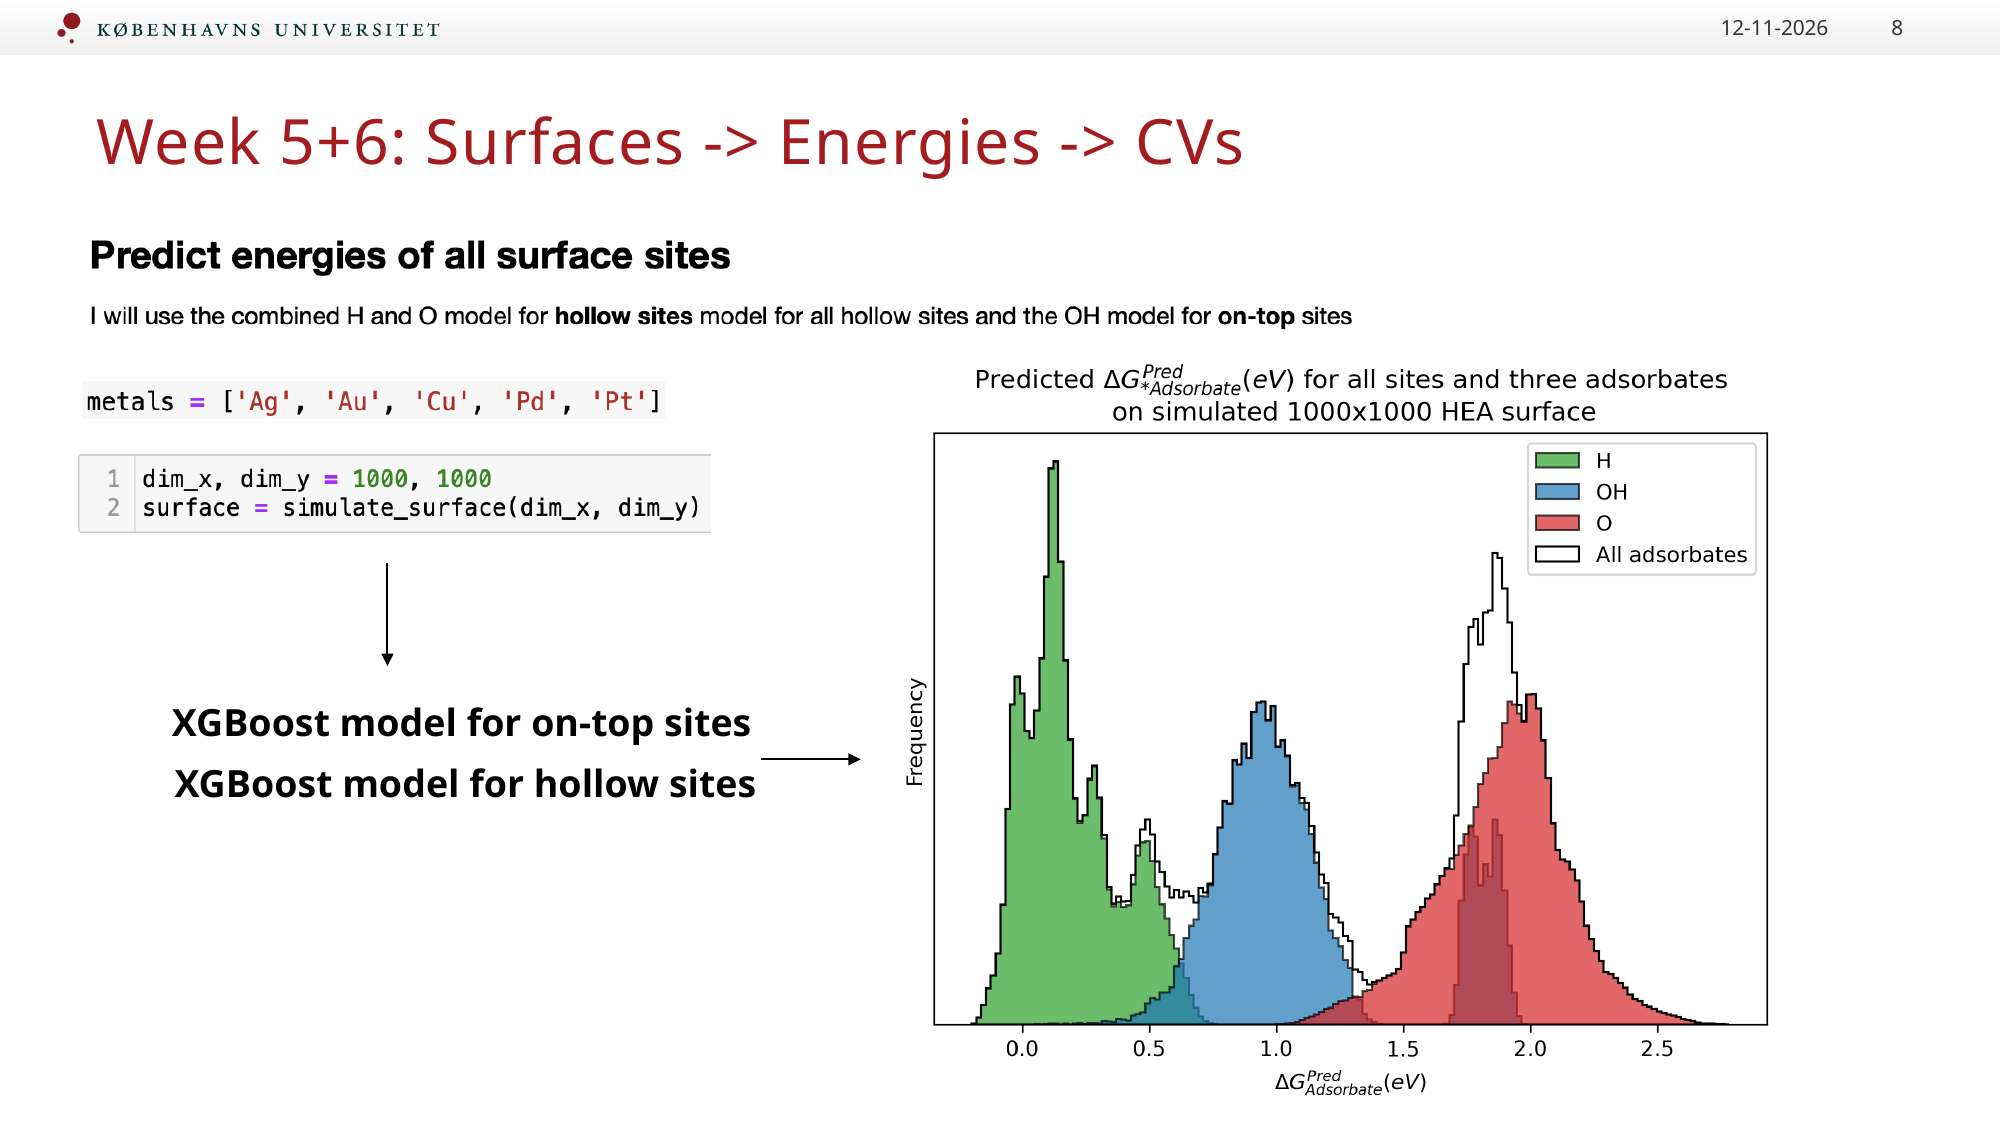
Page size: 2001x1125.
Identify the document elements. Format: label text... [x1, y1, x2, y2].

picture [91, 15, 476, 42]
picture [70, 448, 711, 537]
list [82, 381, 665, 419]
text_box XGBoost model for hollow sites [159, 752, 772, 813]
text_box XGBoost model for on-top sites [157, 691, 767, 752]
picture [889, 348, 1782, 1111]
picture [85, 220, 1361, 344]
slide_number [1694, 14, 1829, 43]
title Week 5+6: Surfaces -> Energies -> CVs [96, 101, 1904, 244]
slide_number 8 [1840, 14, 1904, 43]
